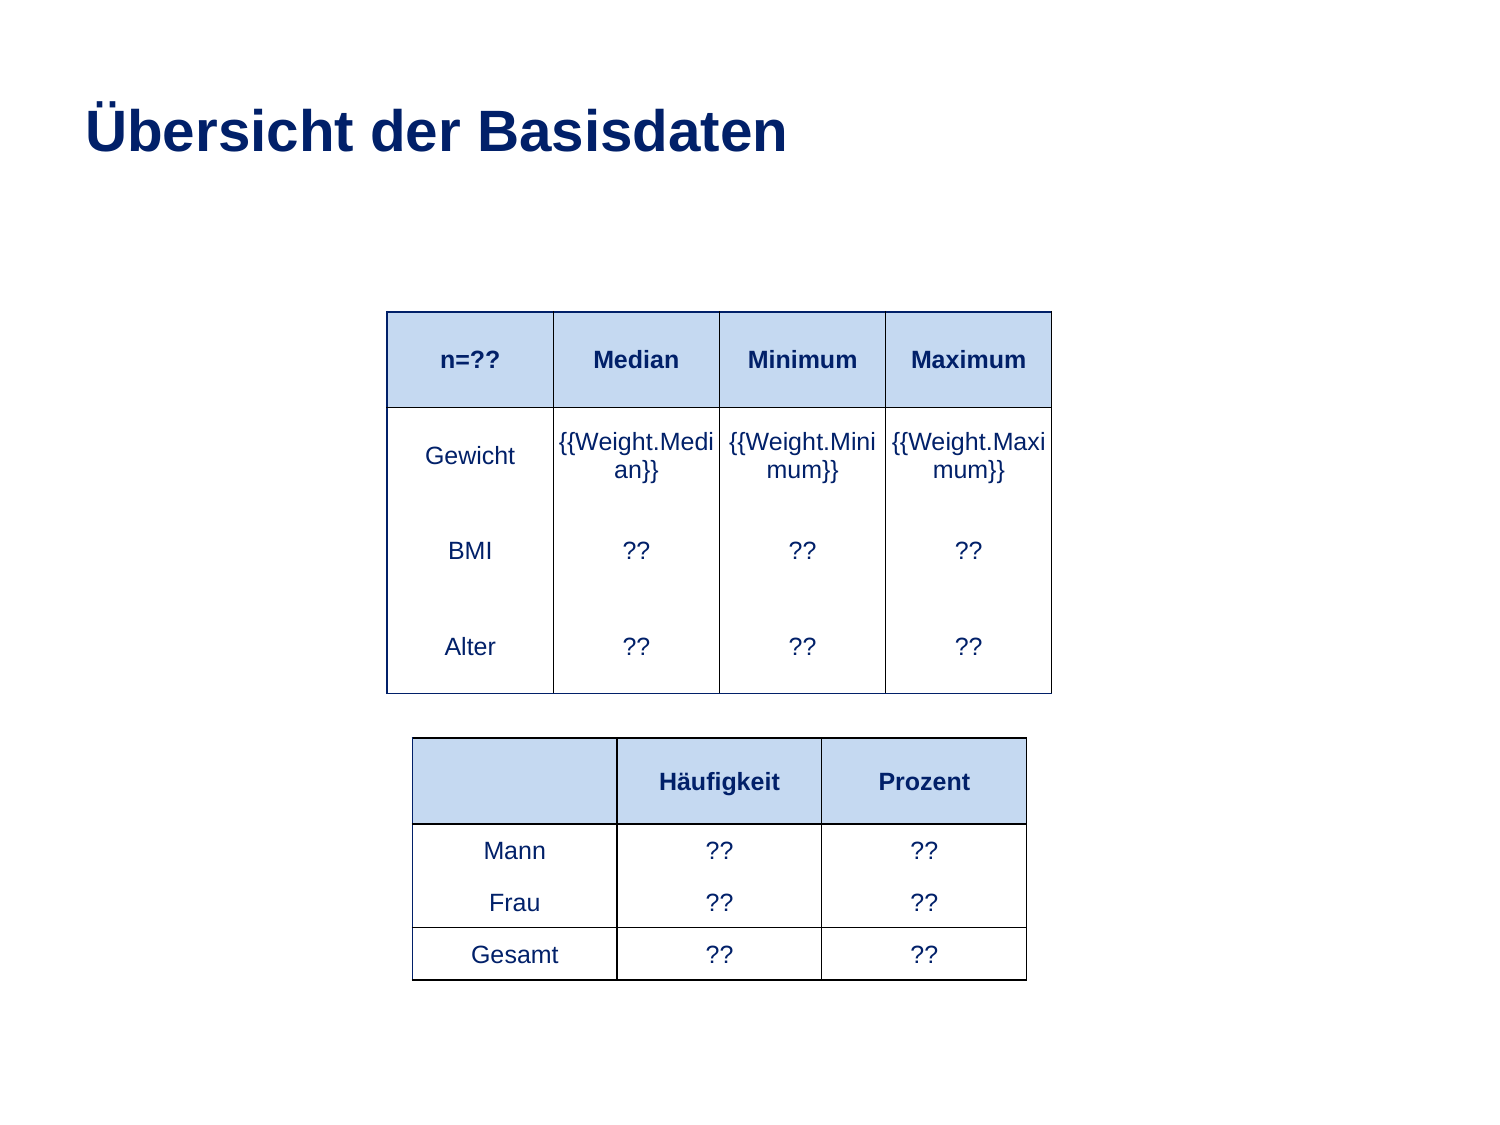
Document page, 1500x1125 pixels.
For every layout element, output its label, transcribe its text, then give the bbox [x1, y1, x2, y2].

table_cell Gesamt [413, 928, 616, 979]
table_cell ?? [618, 928, 821, 979]
table_cell {{Weight.Median}} [554, 408, 719, 503]
table_cell ?? [554, 503, 719, 598]
title Übersicht der Basisdaten [85, 75, 1415, 165]
table_cell ?? [822, 825, 1026, 876]
table_cell ?? [886, 503, 1051, 598]
table_cell ?? [822, 876, 1026, 927]
table_header Prozent [822, 739, 1026, 823]
table_cell ?? [720, 503, 885, 598]
table_cell Alter [388, 598, 553, 693]
table_header Minimum [720, 313, 885, 407]
table_cell ?? [554, 598, 719, 693]
table_header [413, 739, 616, 823]
table_header Maximum [886, 313, 1051, 407]
table_cell Gewicht [388, 408, 553, 503]
table_cell ?? [720, 598, 885, 693]
table_cell ?? [886, 598, 1051, 693]
table_cell ?? [822, 928, 1026, 979]
table_header n=?? [388, 313, 553, 407]
table_cell Mann [413, 825, 616, 876]
table_header Häufigkeit [618, 739, 821, 823]
table_cell Frau [413, 876, 616, 927]
table_cell ?? [618, 876, 821, 927]
table_header Median [554, 313, 719, 407]
table_cell {{Weight.Maximum}} [886, 408, 1051, 503]
table_cell ?? [618, 825, 821, 876]
table_cell BMI [388, 503, 553, 598]
table_cell {{Weight.Minimum}} [720, 408, 885, 503]
